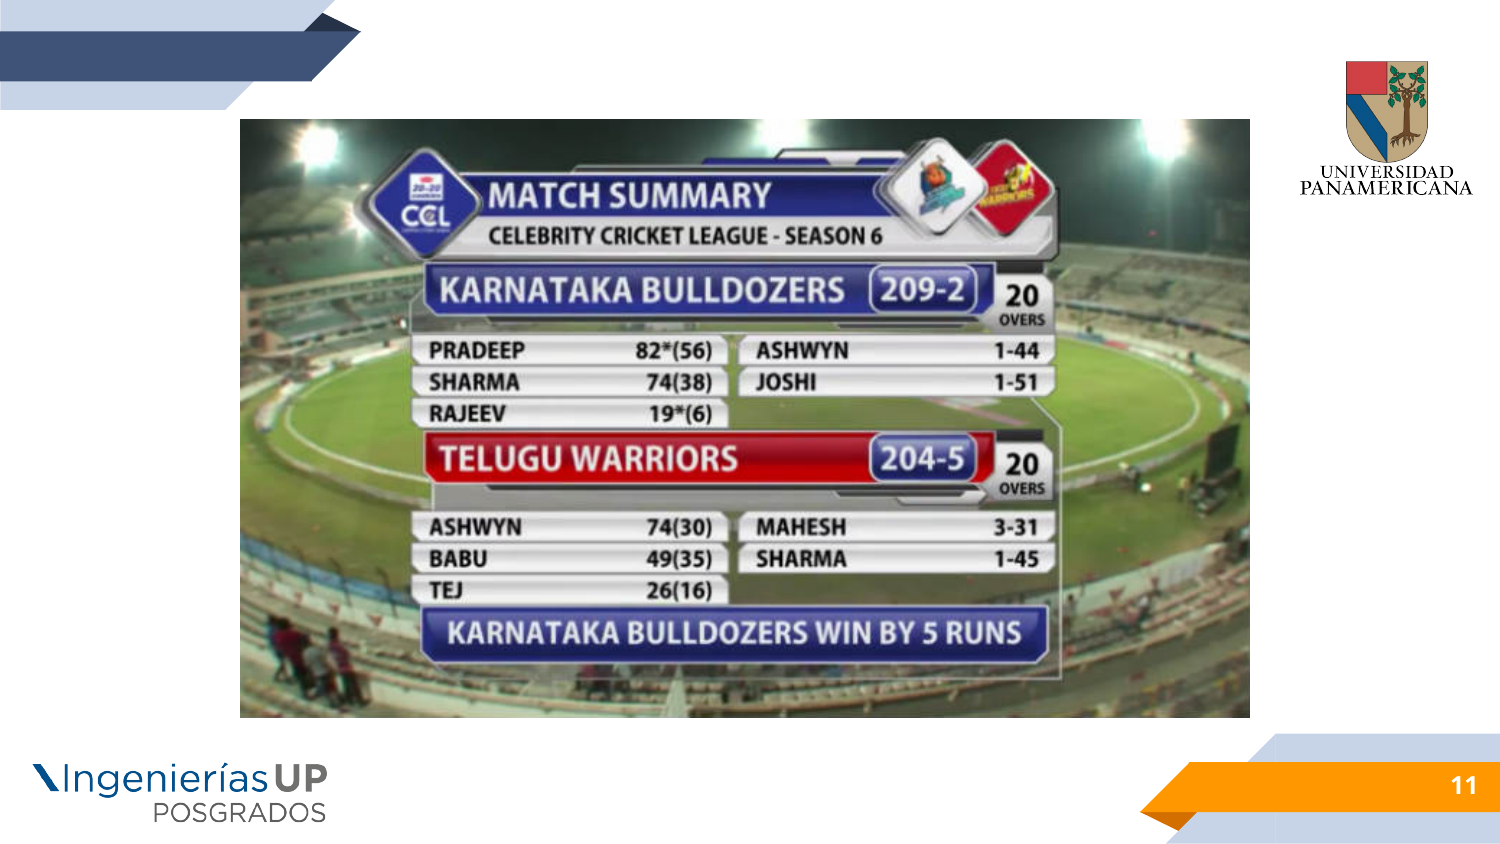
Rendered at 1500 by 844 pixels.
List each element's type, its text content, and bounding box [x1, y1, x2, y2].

slide_number 11 [1249, 760, 1494, 813]
picture [240, 119, 1250, 719]
picture [1286, 44, 1490, 210]
picture [15, 737, 344, 844]
